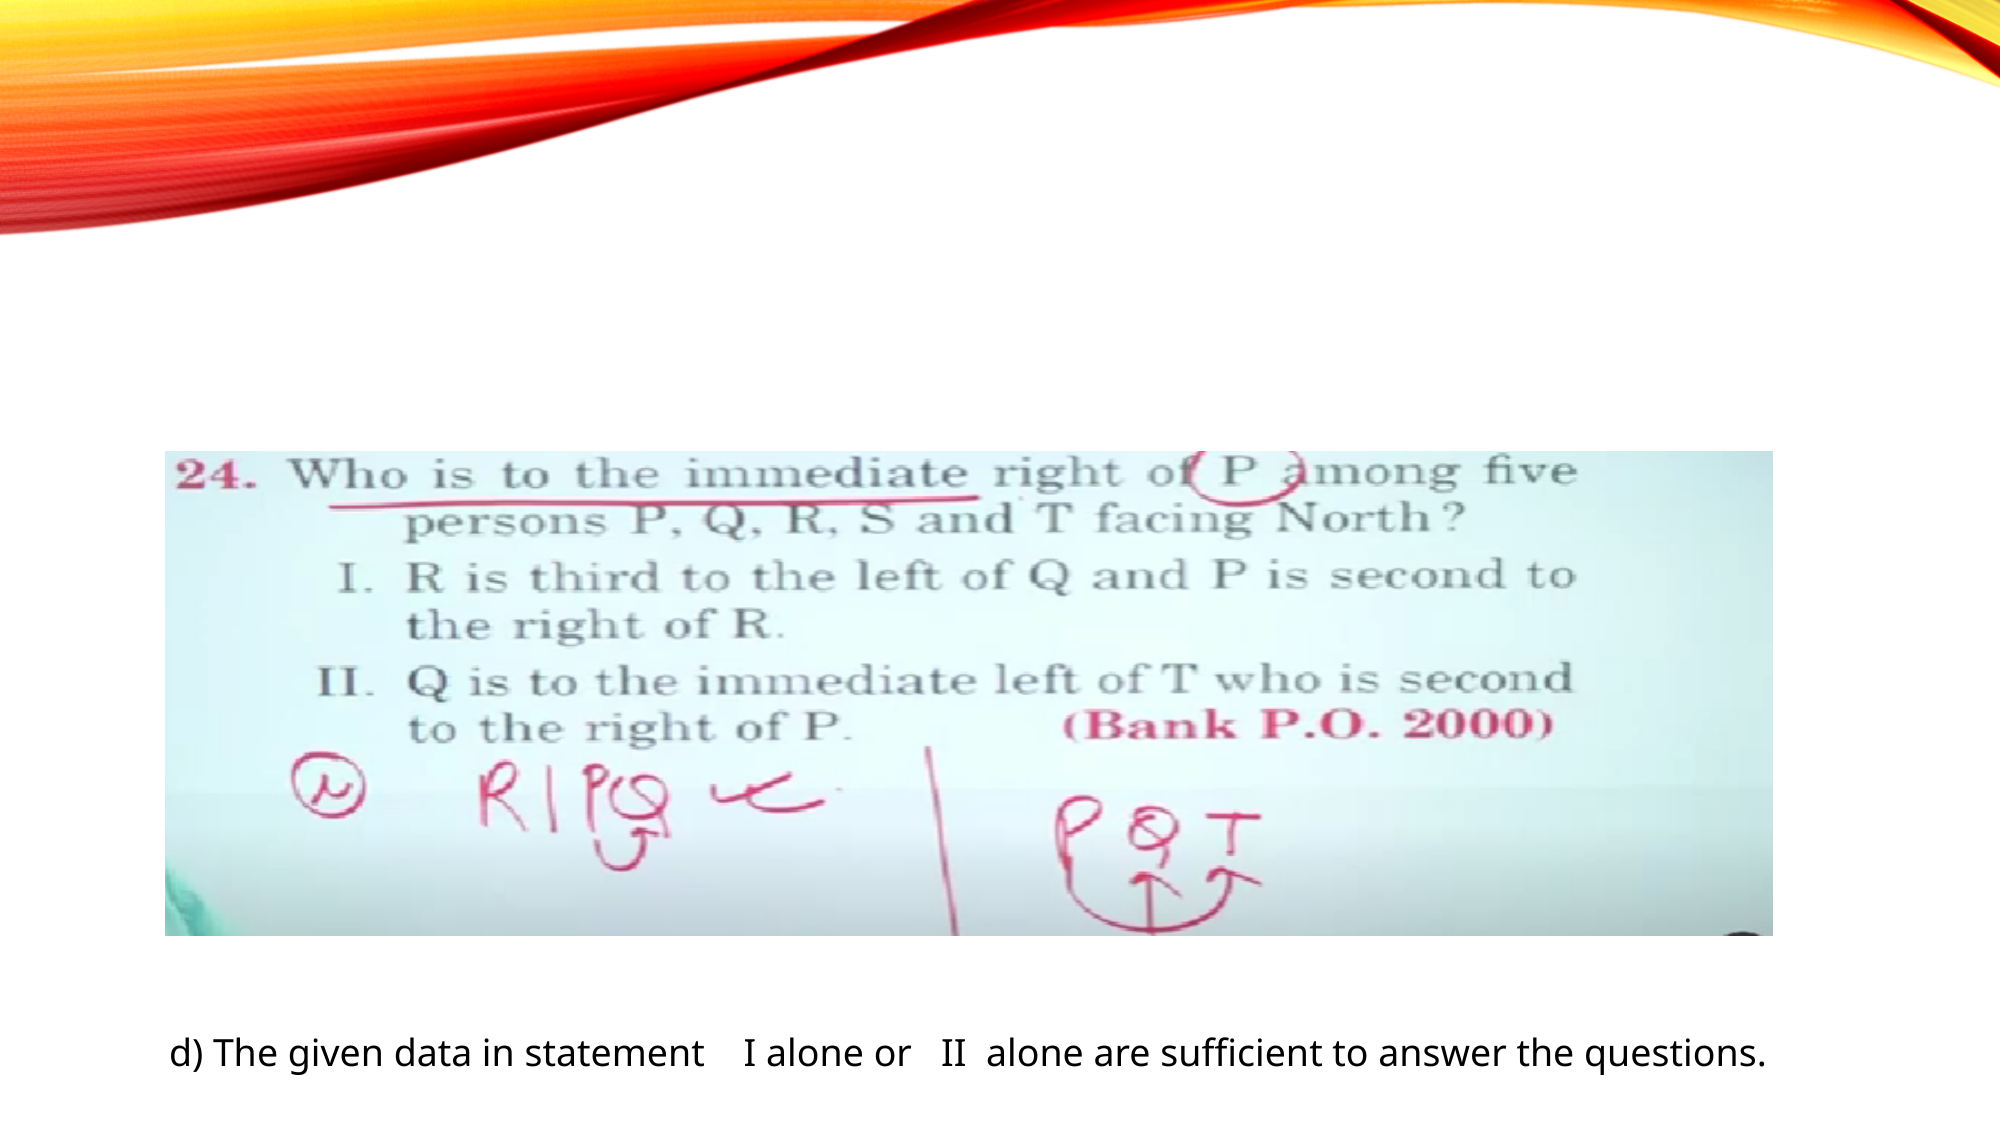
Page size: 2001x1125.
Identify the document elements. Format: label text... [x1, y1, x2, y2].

picture [165, 450, 1773, 936]
picture [0, 0, 2000, 237]
text_box d) The given data in statement I alone or II alone are sufficient to answer the questions. [154, 1021, 1784, 1081]
